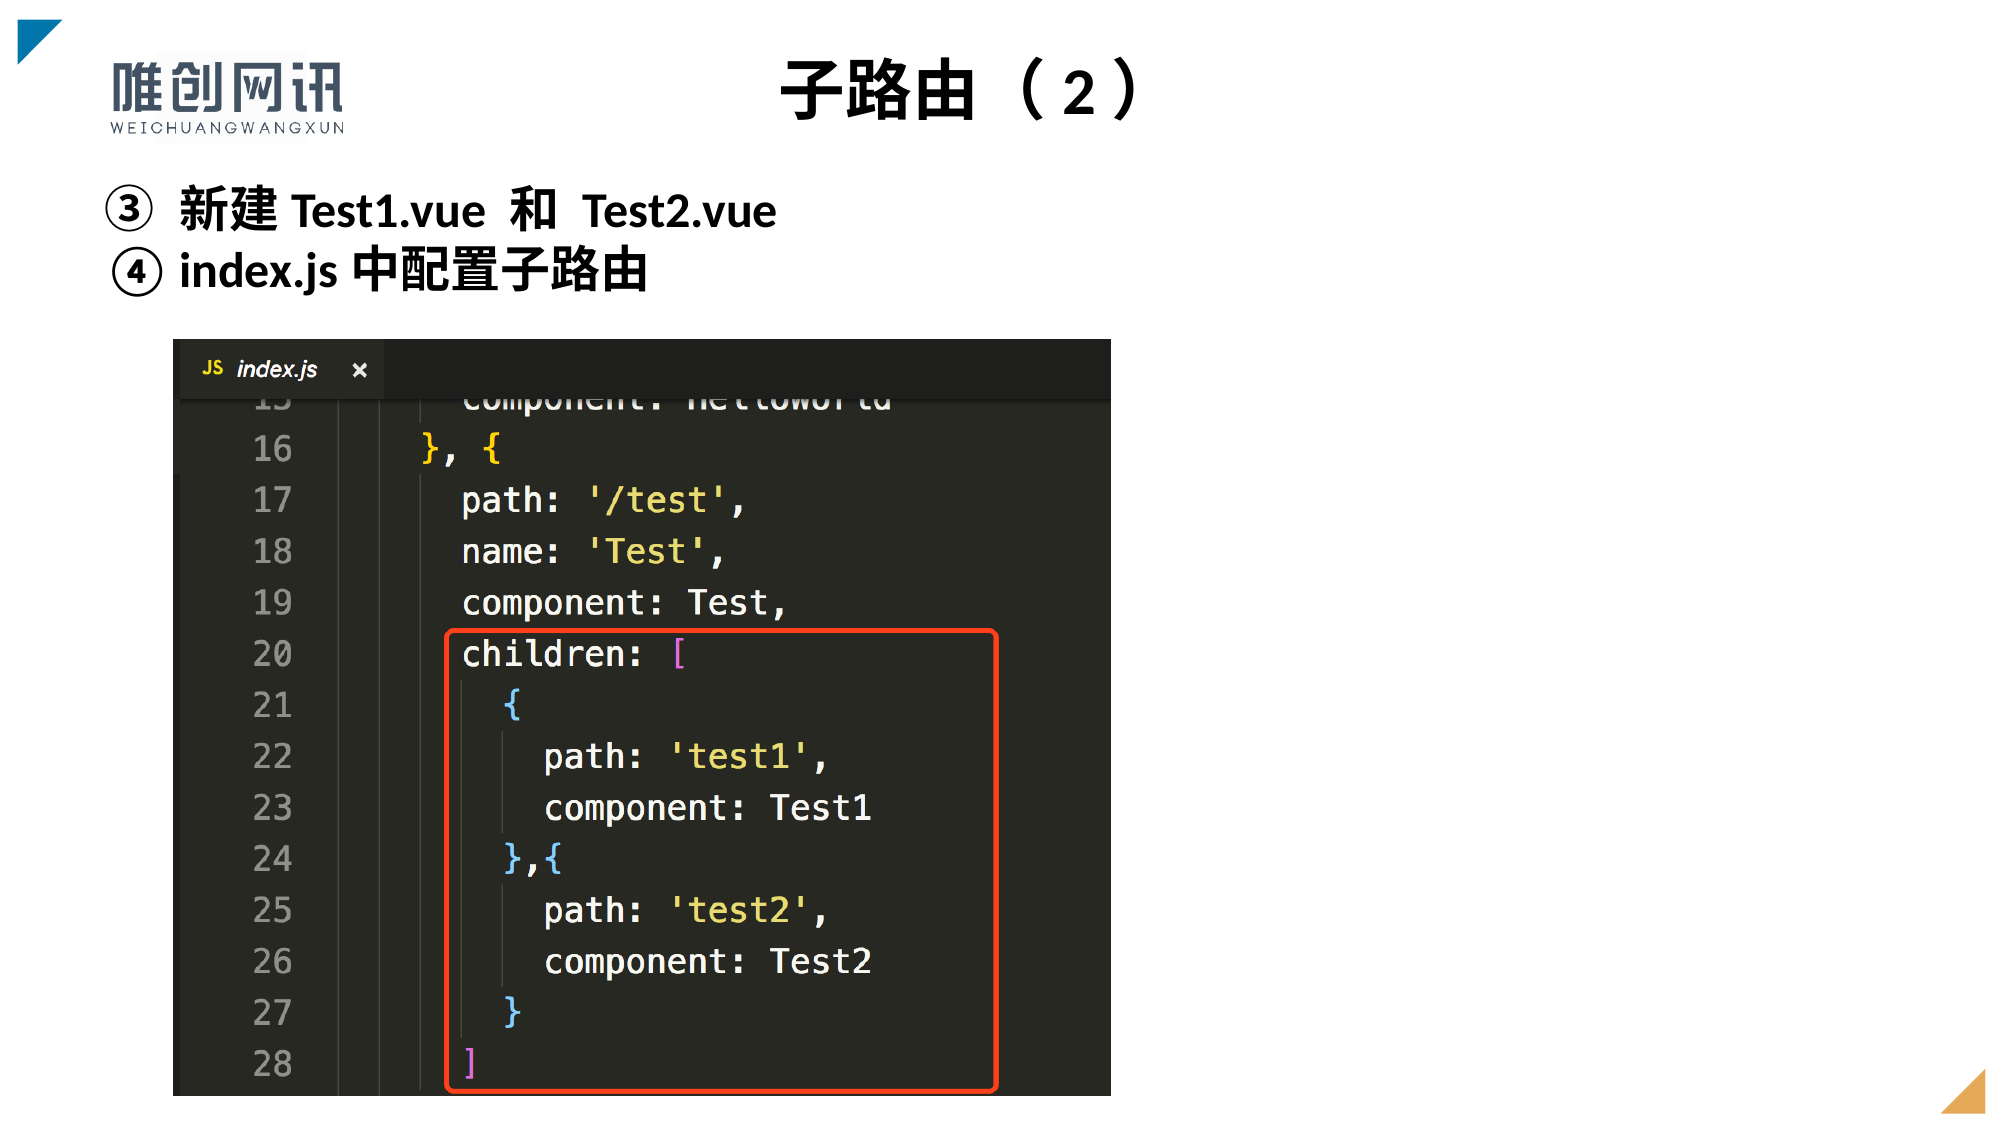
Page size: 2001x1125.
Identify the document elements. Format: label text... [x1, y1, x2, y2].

text_box [1940, 1068, 1986, 1114]
text_box [17, 19, 63, 65]
text_box 新建Test1.vue 和 Test2.vue index.js中配置子路由 [89, 169, 1870, 305]
text_box 子路由（2） [456, 40, 1501, 136]
picture [89, 51, 395, 143]
picture [173, 339, 1111, 1096]
